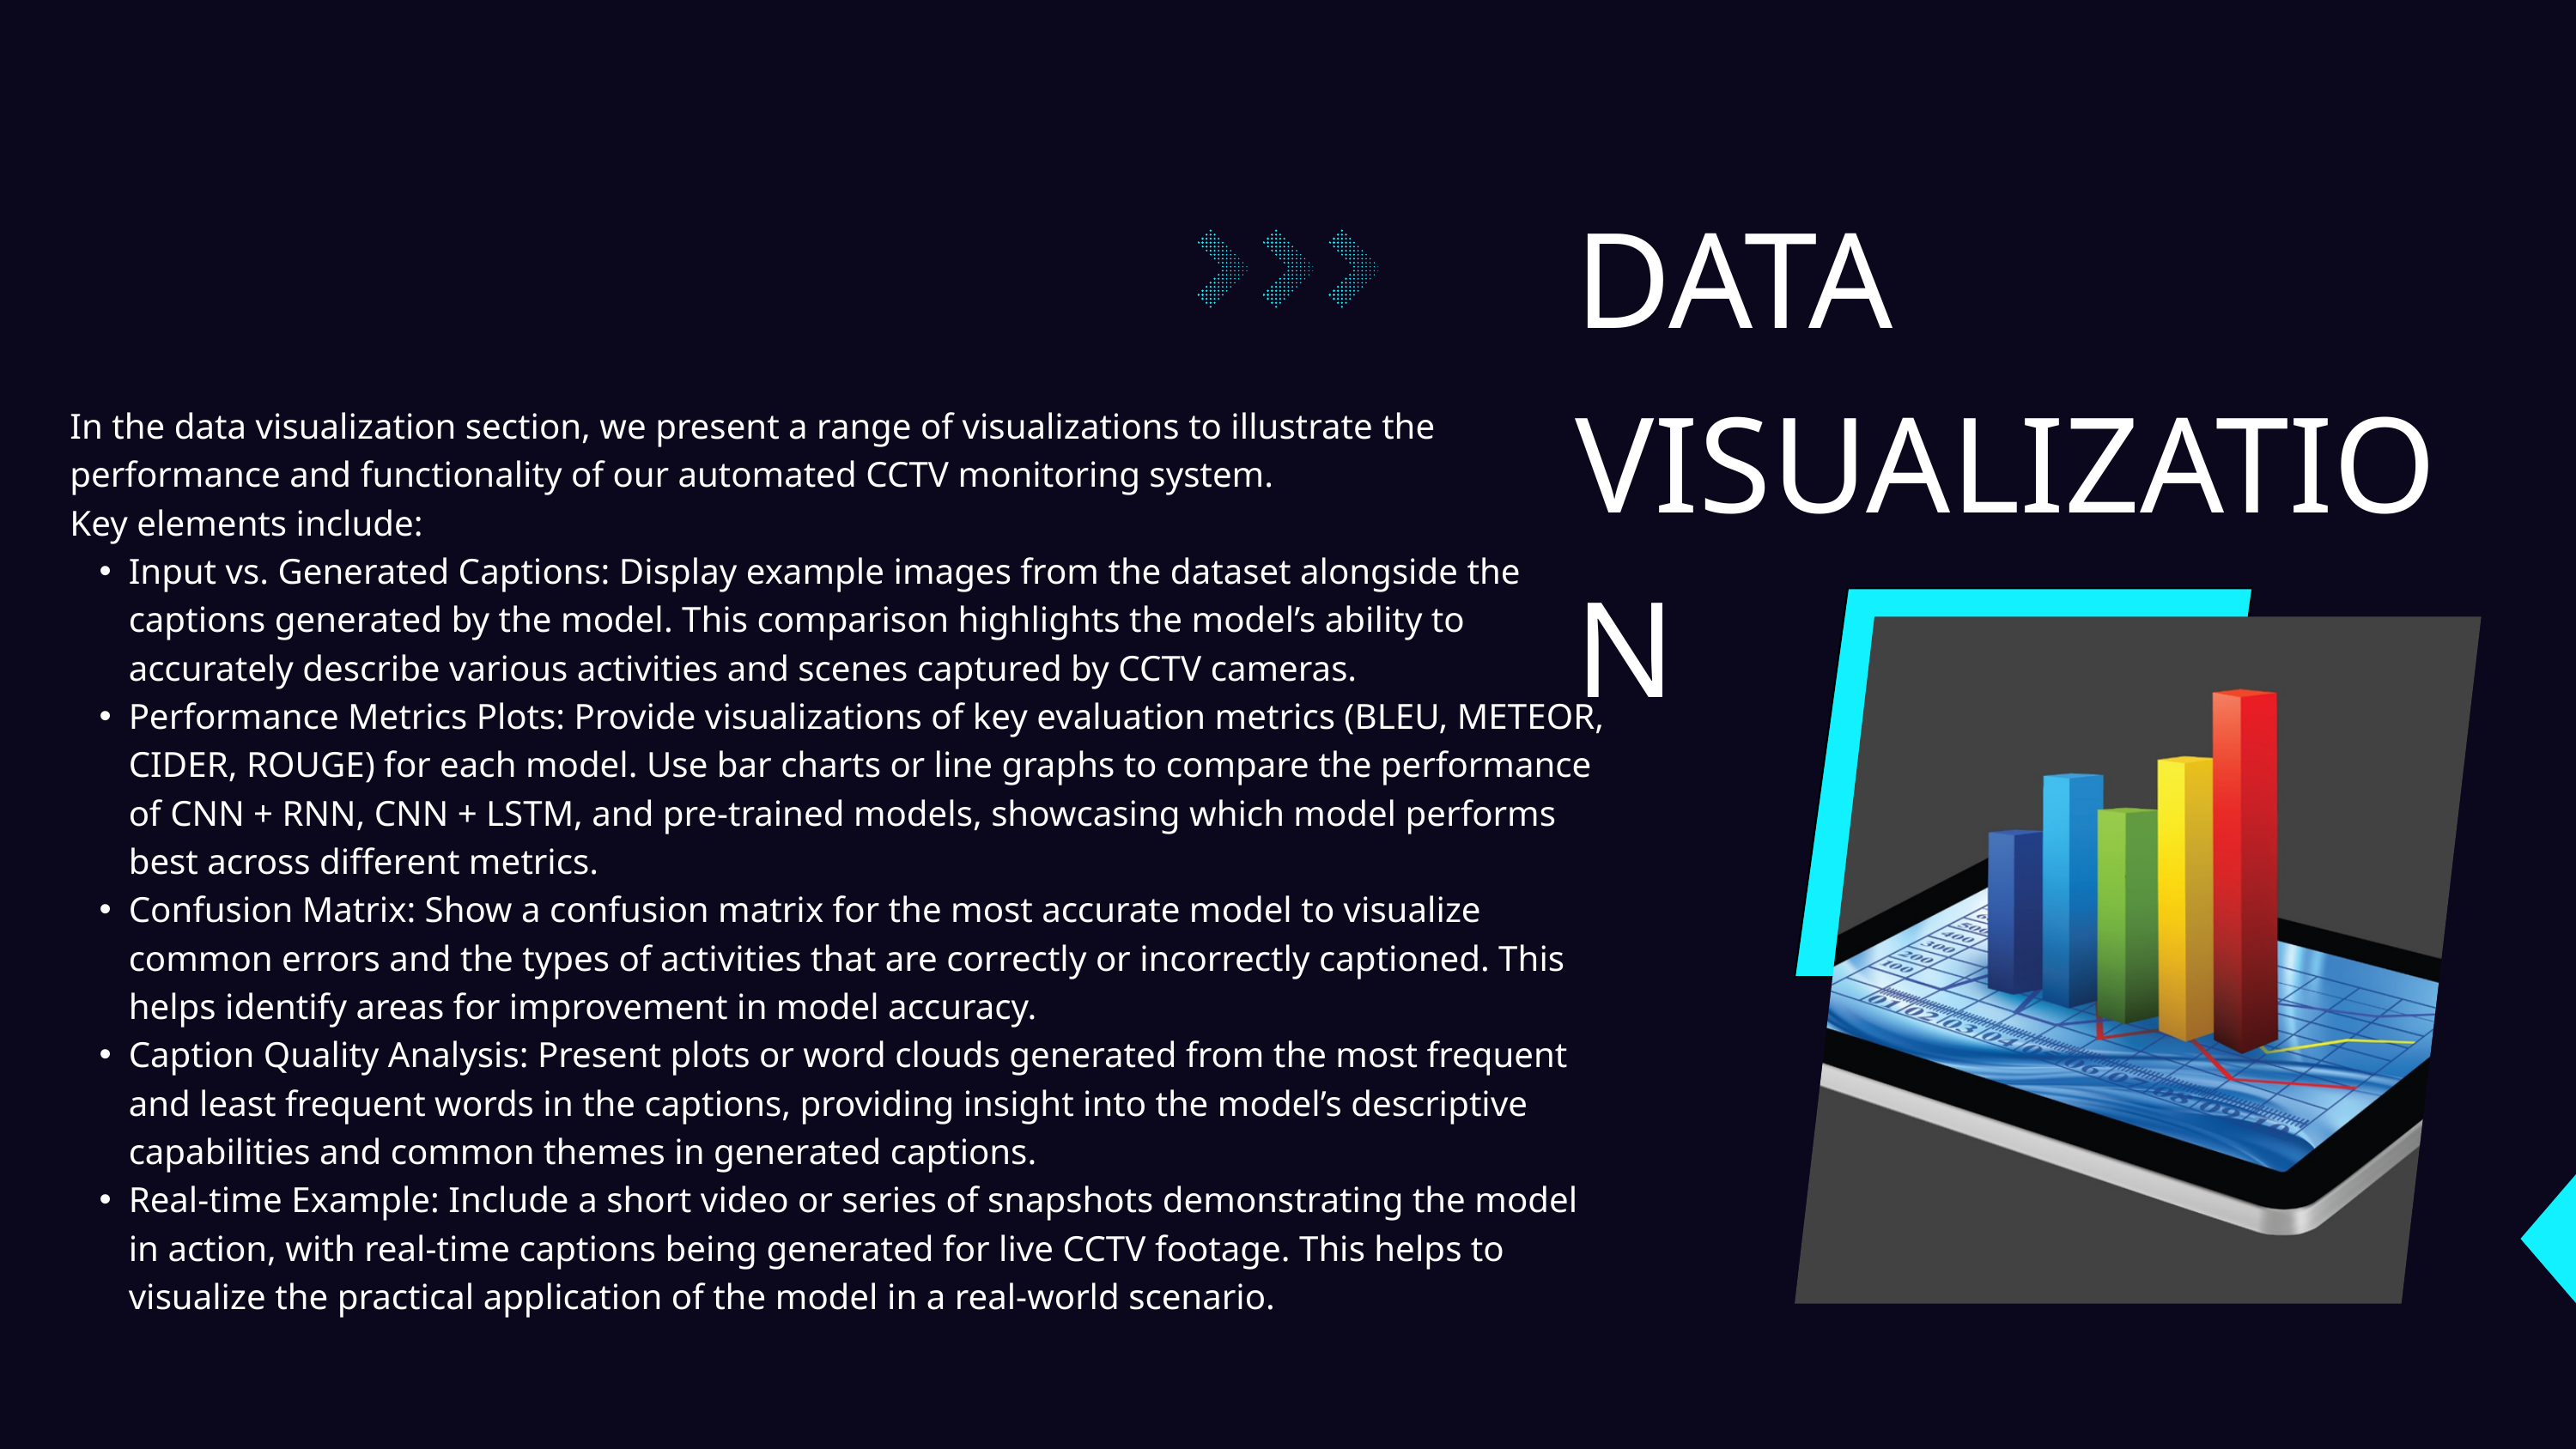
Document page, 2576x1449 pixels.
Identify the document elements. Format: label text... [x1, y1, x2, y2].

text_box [1794, 588, 2253, 615]
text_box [1794, 616, 2482, 1304]
text_box In the data visualization section, we present a range of visualizations to illustrate the performance and functionality of our automated CCTV monitoring system. Key elements include: Input vs. Generated Captions: Display example images from the dataset alongside the captions generated by the model. This comparison highlights the model’s ability to accurately describe various activities and scenes captured by CCTV cameras. Performance Metrics Plots: Provide visualizations of key evaluation metrics (BLEU, METEOR, CIDER, ROUGE) for each model. Use bar charts or line graphs to compare the performance of CNN + RNN, CNN + LSTM, and pre-trained models, showcasing which model performs best across different metrics. Confusion Matrix: Show a confusion matrix for the most accurate model to visualize common errors and the types of activities that are correctly or incorrectly captioned. This helps identify areas for improvement in model accuracy. Caption Quality Analysis: Present plots or word clouds generated from the most frequent and least frequent words in the captions, providing insight into the model’s descriptive capabilities and common themes in generated captions. Real-time Example: Include a short video or series of snapshots demonstrating the model in action, with real-time captions being generated for live CCTV footage. This helps to visualize the practical application of the model in a real-world scenario. [70, 397, 1608, 1365]
text_box DATA VISUALIZATION [1575, 169, 2472, 724]
text_box [1197, 229, 1248, 308]
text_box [2485, 1210, 2576, 1267]
text_box [1328, 229, 1379, 308]
text_box [1262, 229, 1314, 308]
